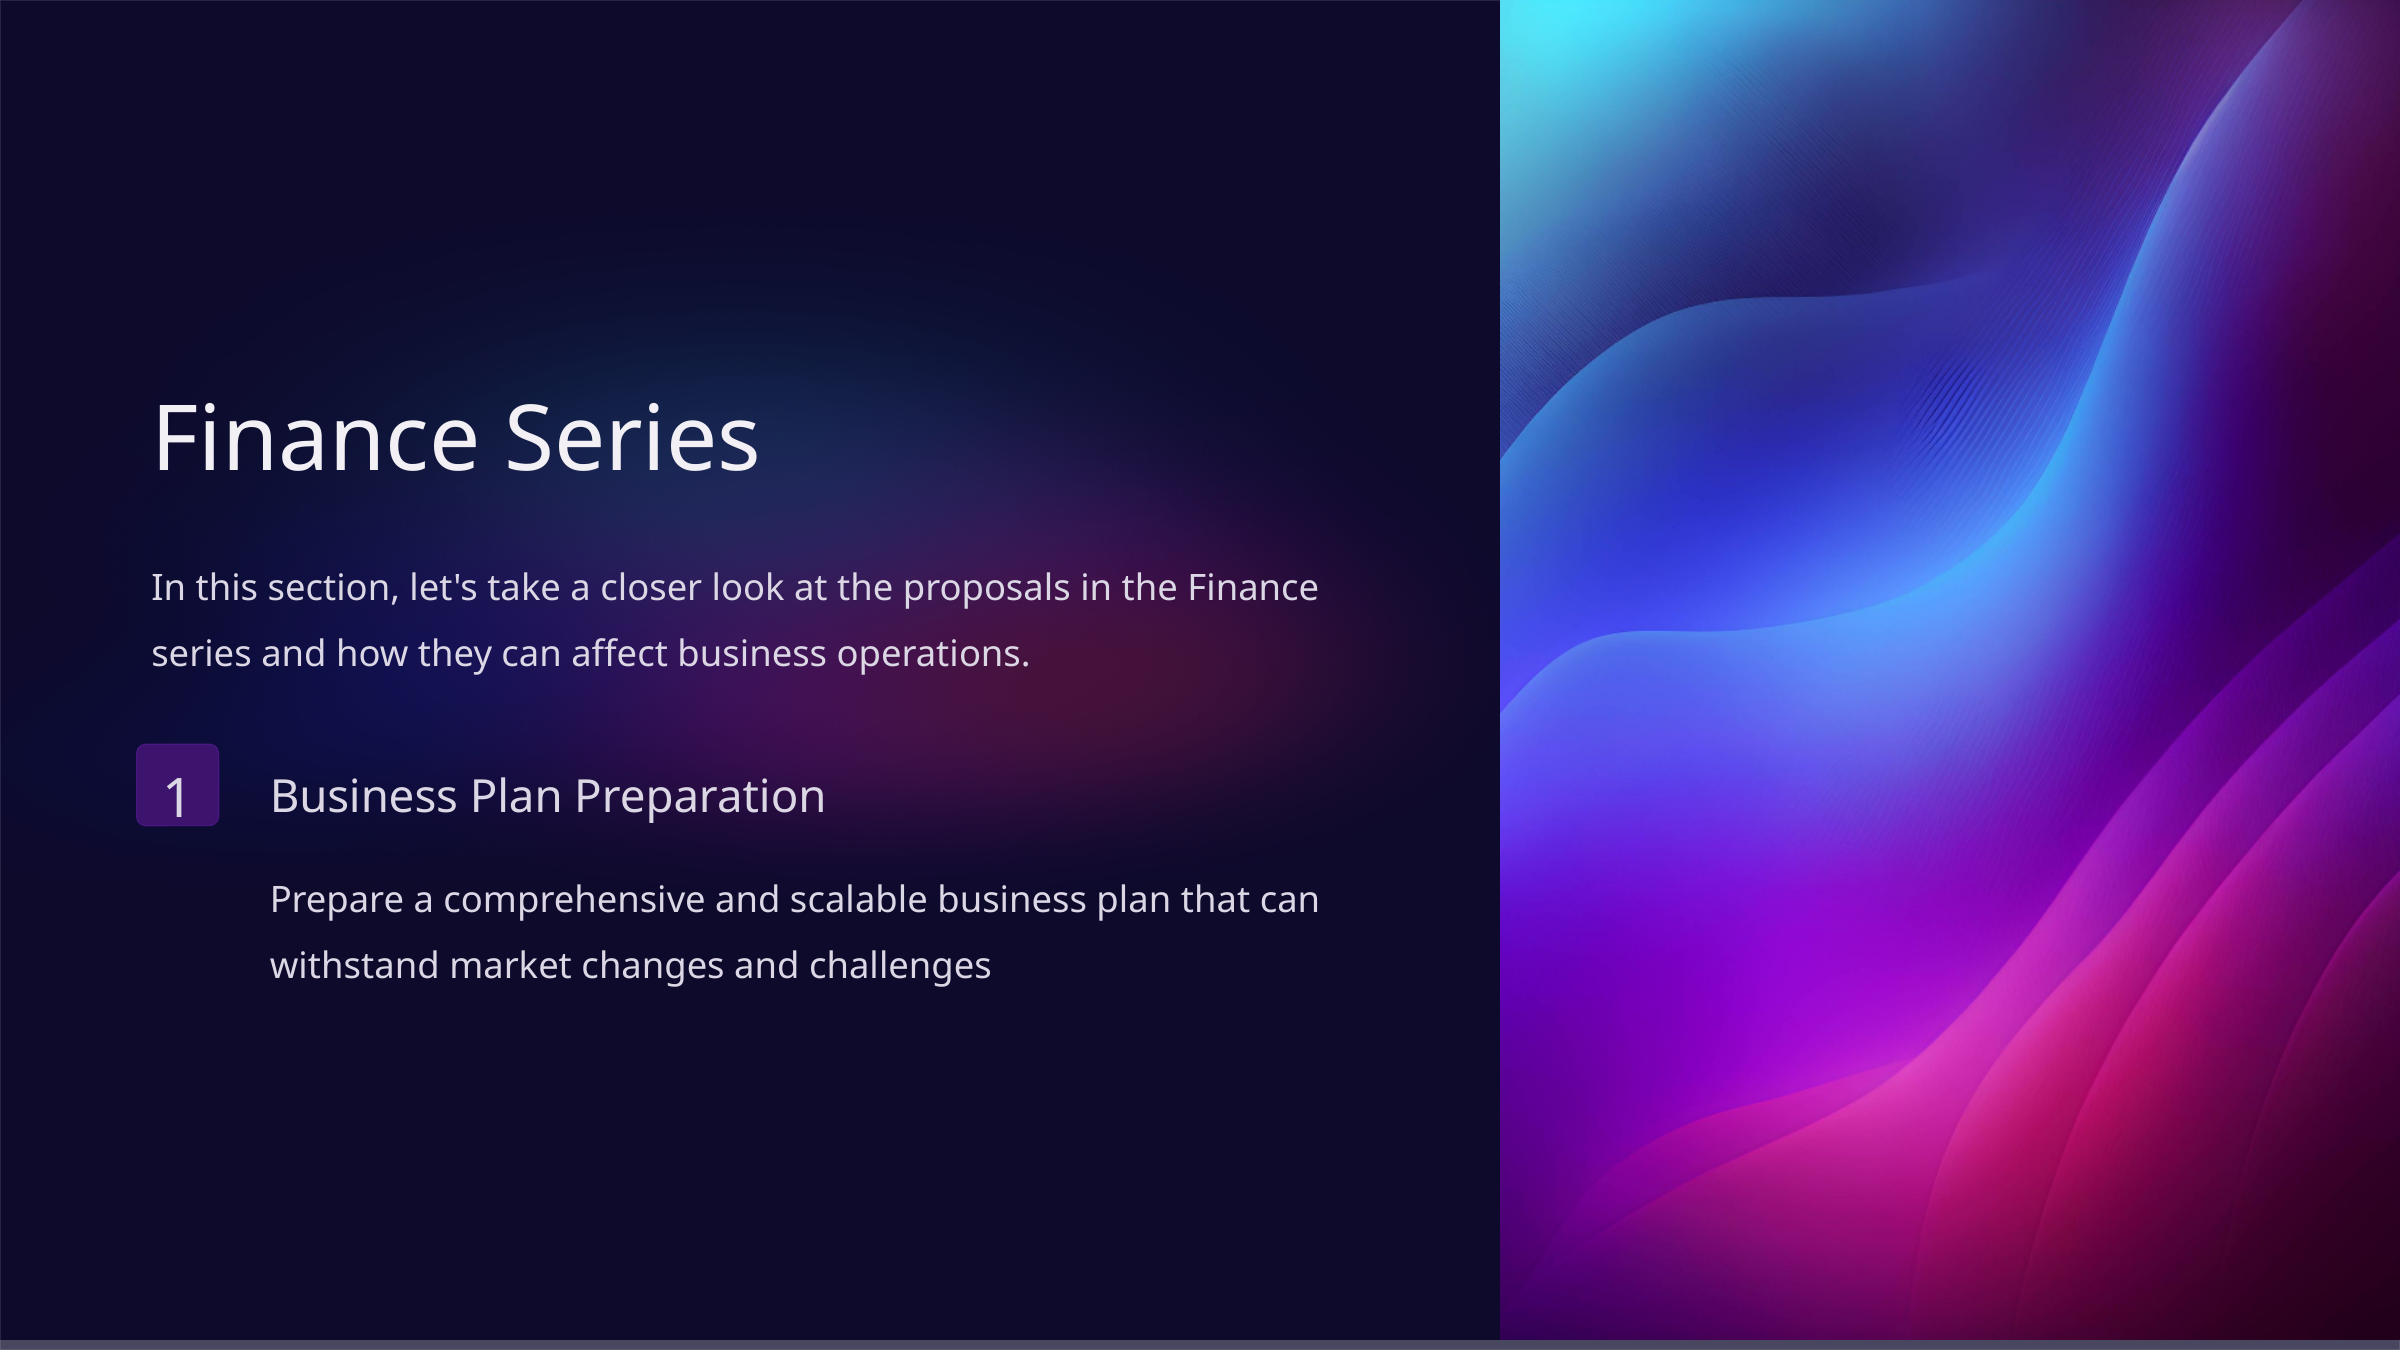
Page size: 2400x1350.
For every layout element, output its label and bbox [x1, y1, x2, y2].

text_box [0, 1340, 2400, 1350]
picture [0, 0, 2400, 1340]
